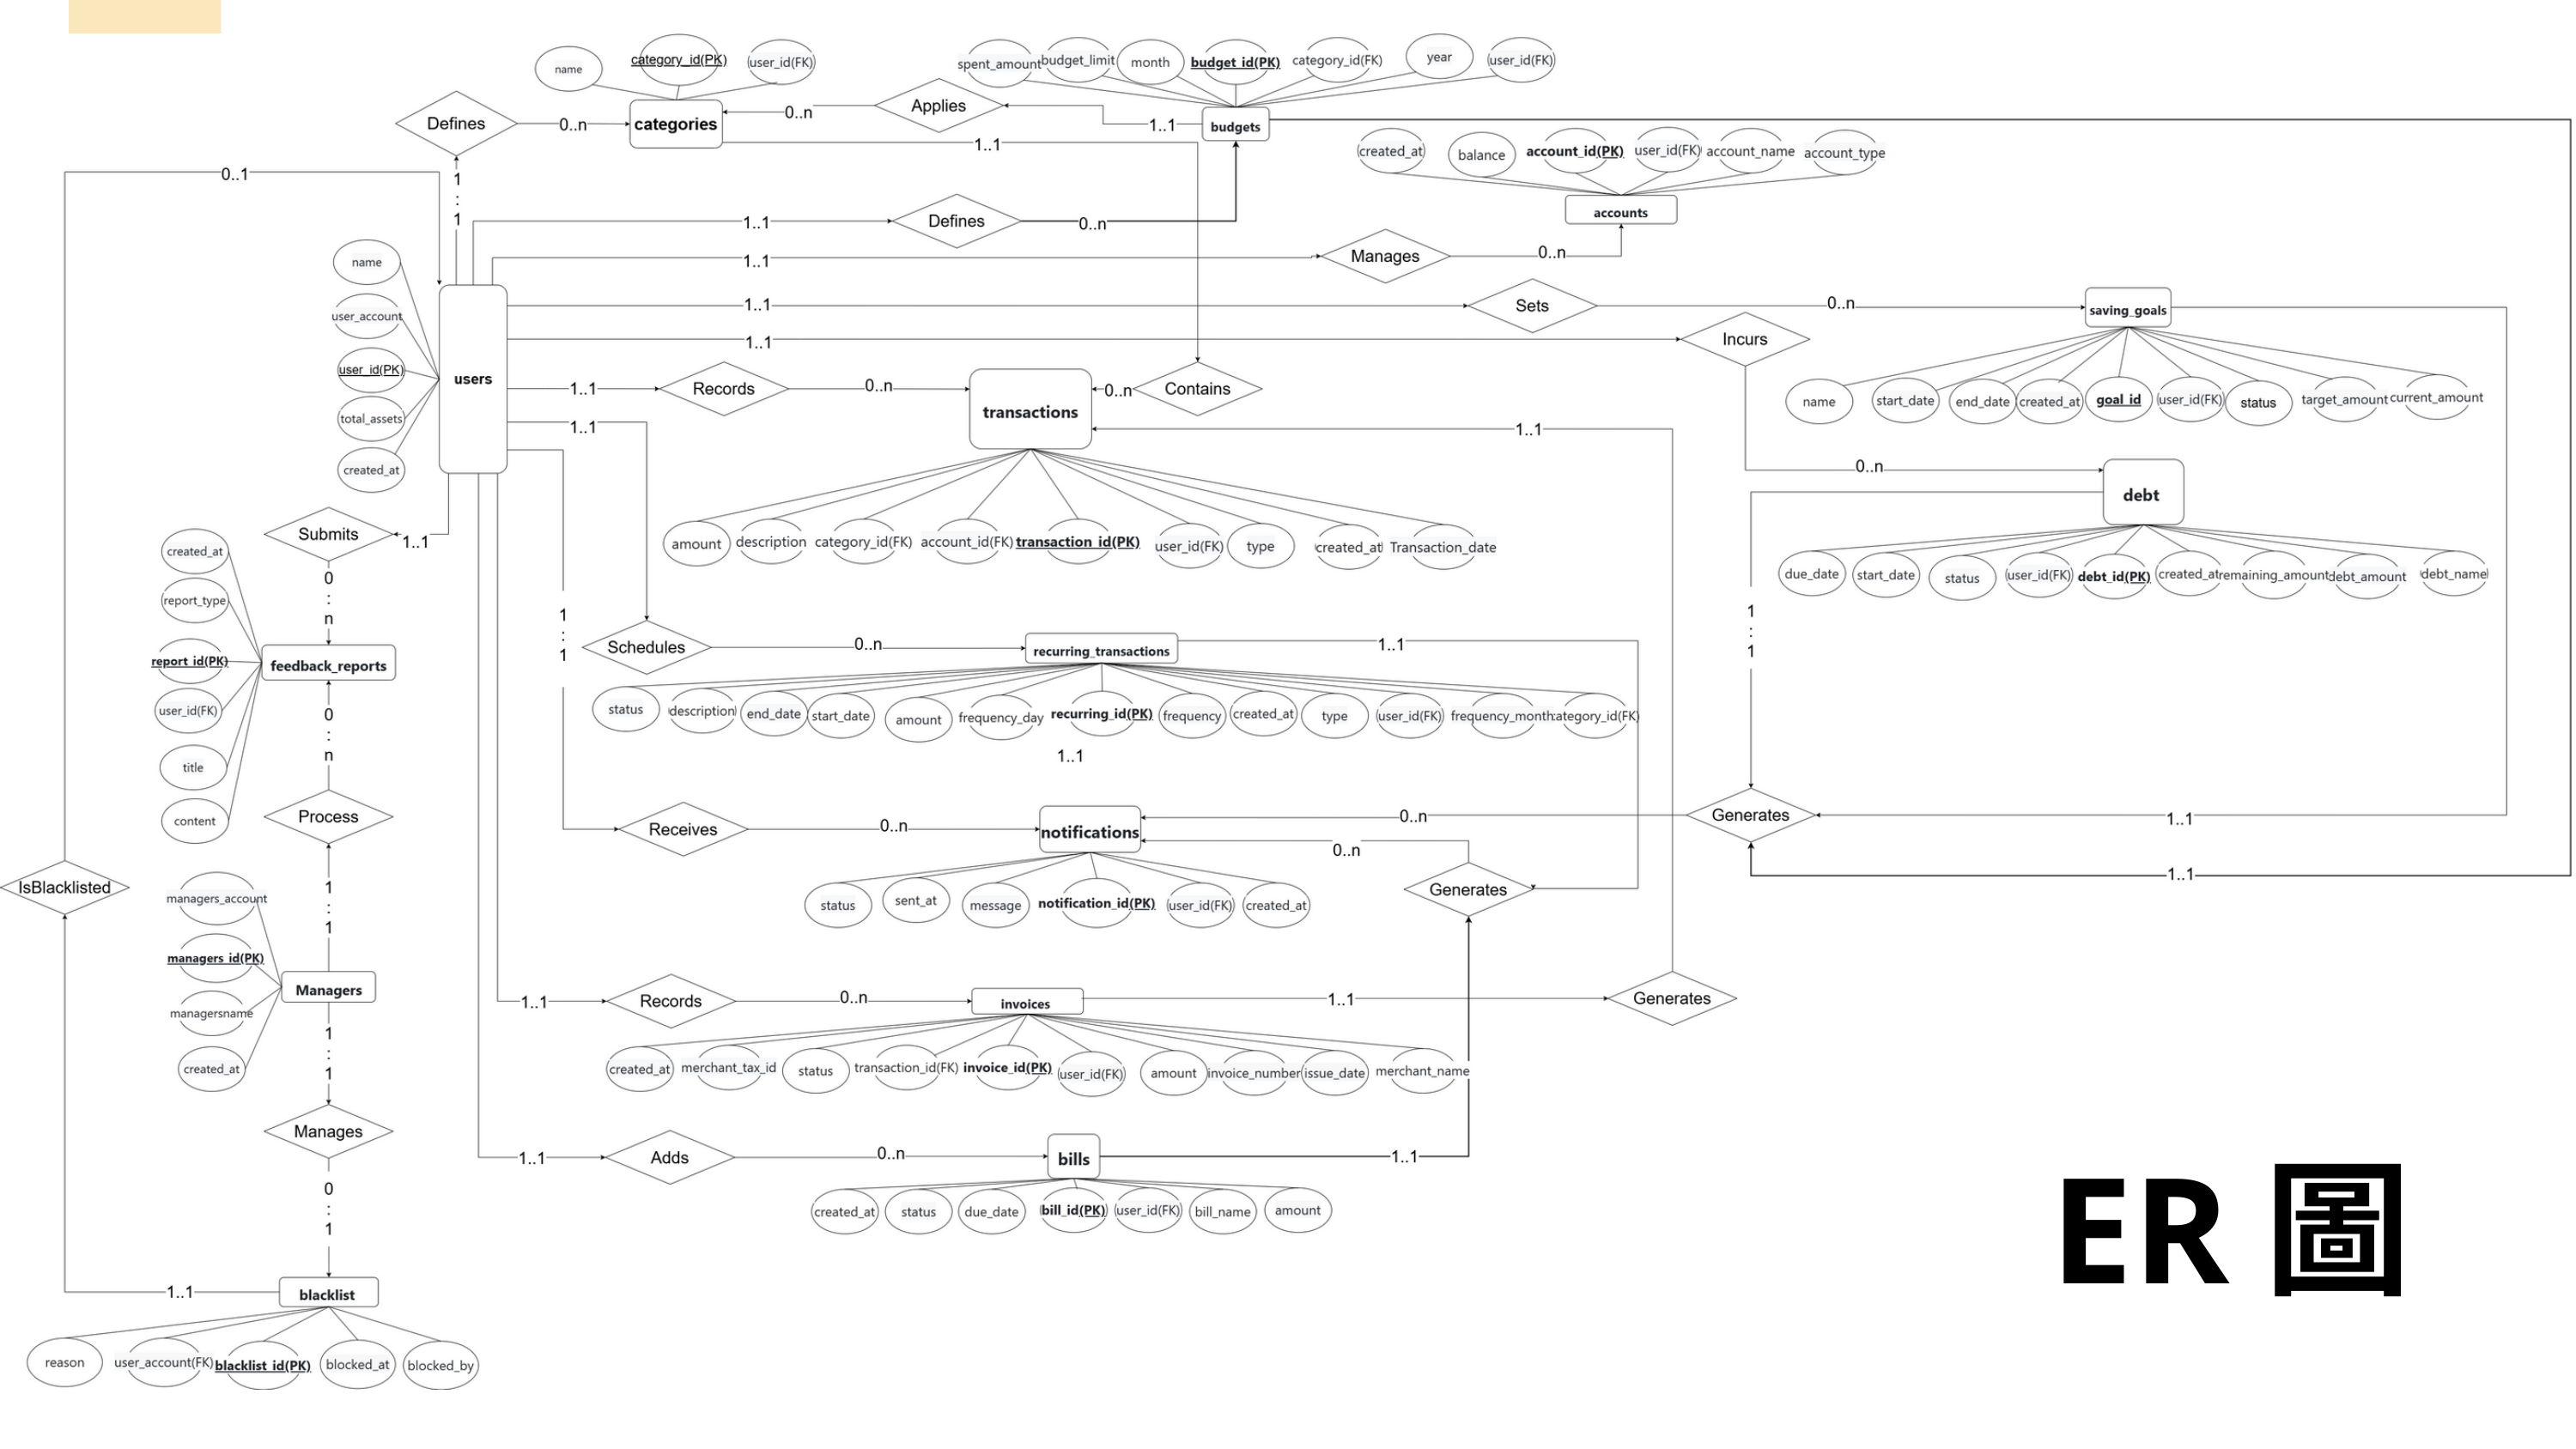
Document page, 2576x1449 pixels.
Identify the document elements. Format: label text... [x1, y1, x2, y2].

text_box ER圖 [2031, 1107, 2432, 1313]
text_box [68, 0, 222, 277]
text_box [0, 33, 2576, 1390]
